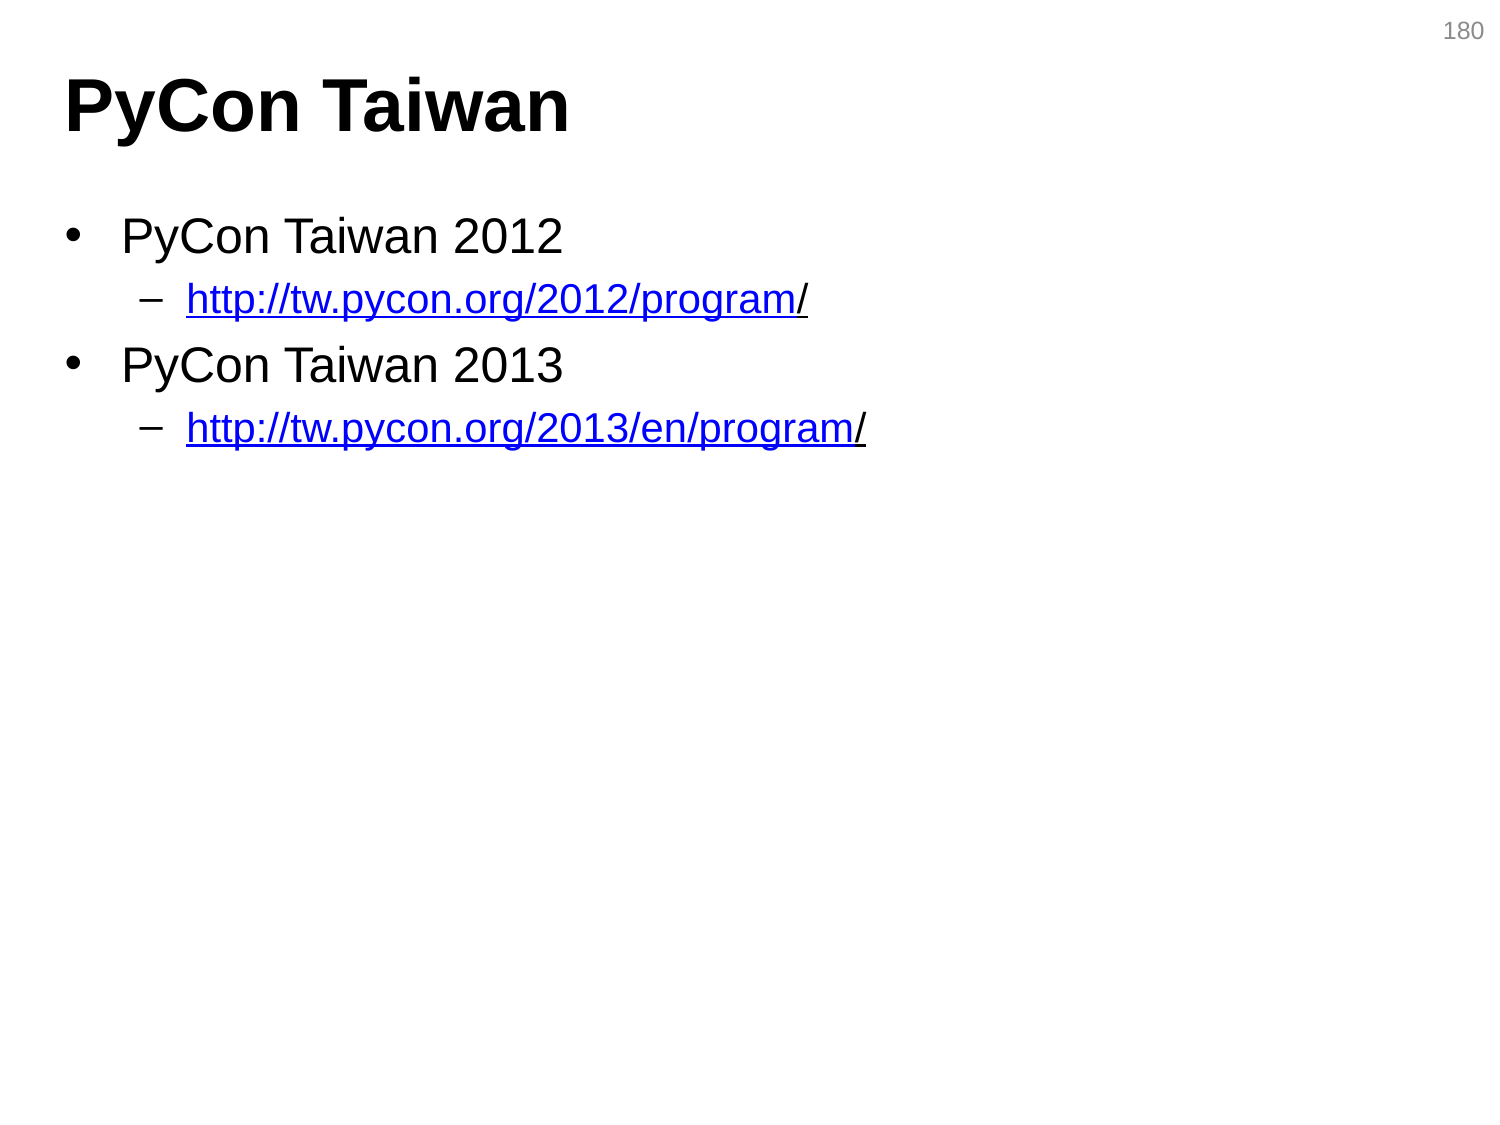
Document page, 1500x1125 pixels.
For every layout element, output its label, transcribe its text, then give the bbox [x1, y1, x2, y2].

slide_number 180 [1149, 0, 1500, 60]
title PyCon Taiwan [49, 7, 1400, 195]
list PyCon Taiwan 2012 http://tw.pycon.org/2012/program/ PyCon Taiwan 2013 http://tw.pycon.org/2013/en/program/ [49, 196, 1400, 939]
